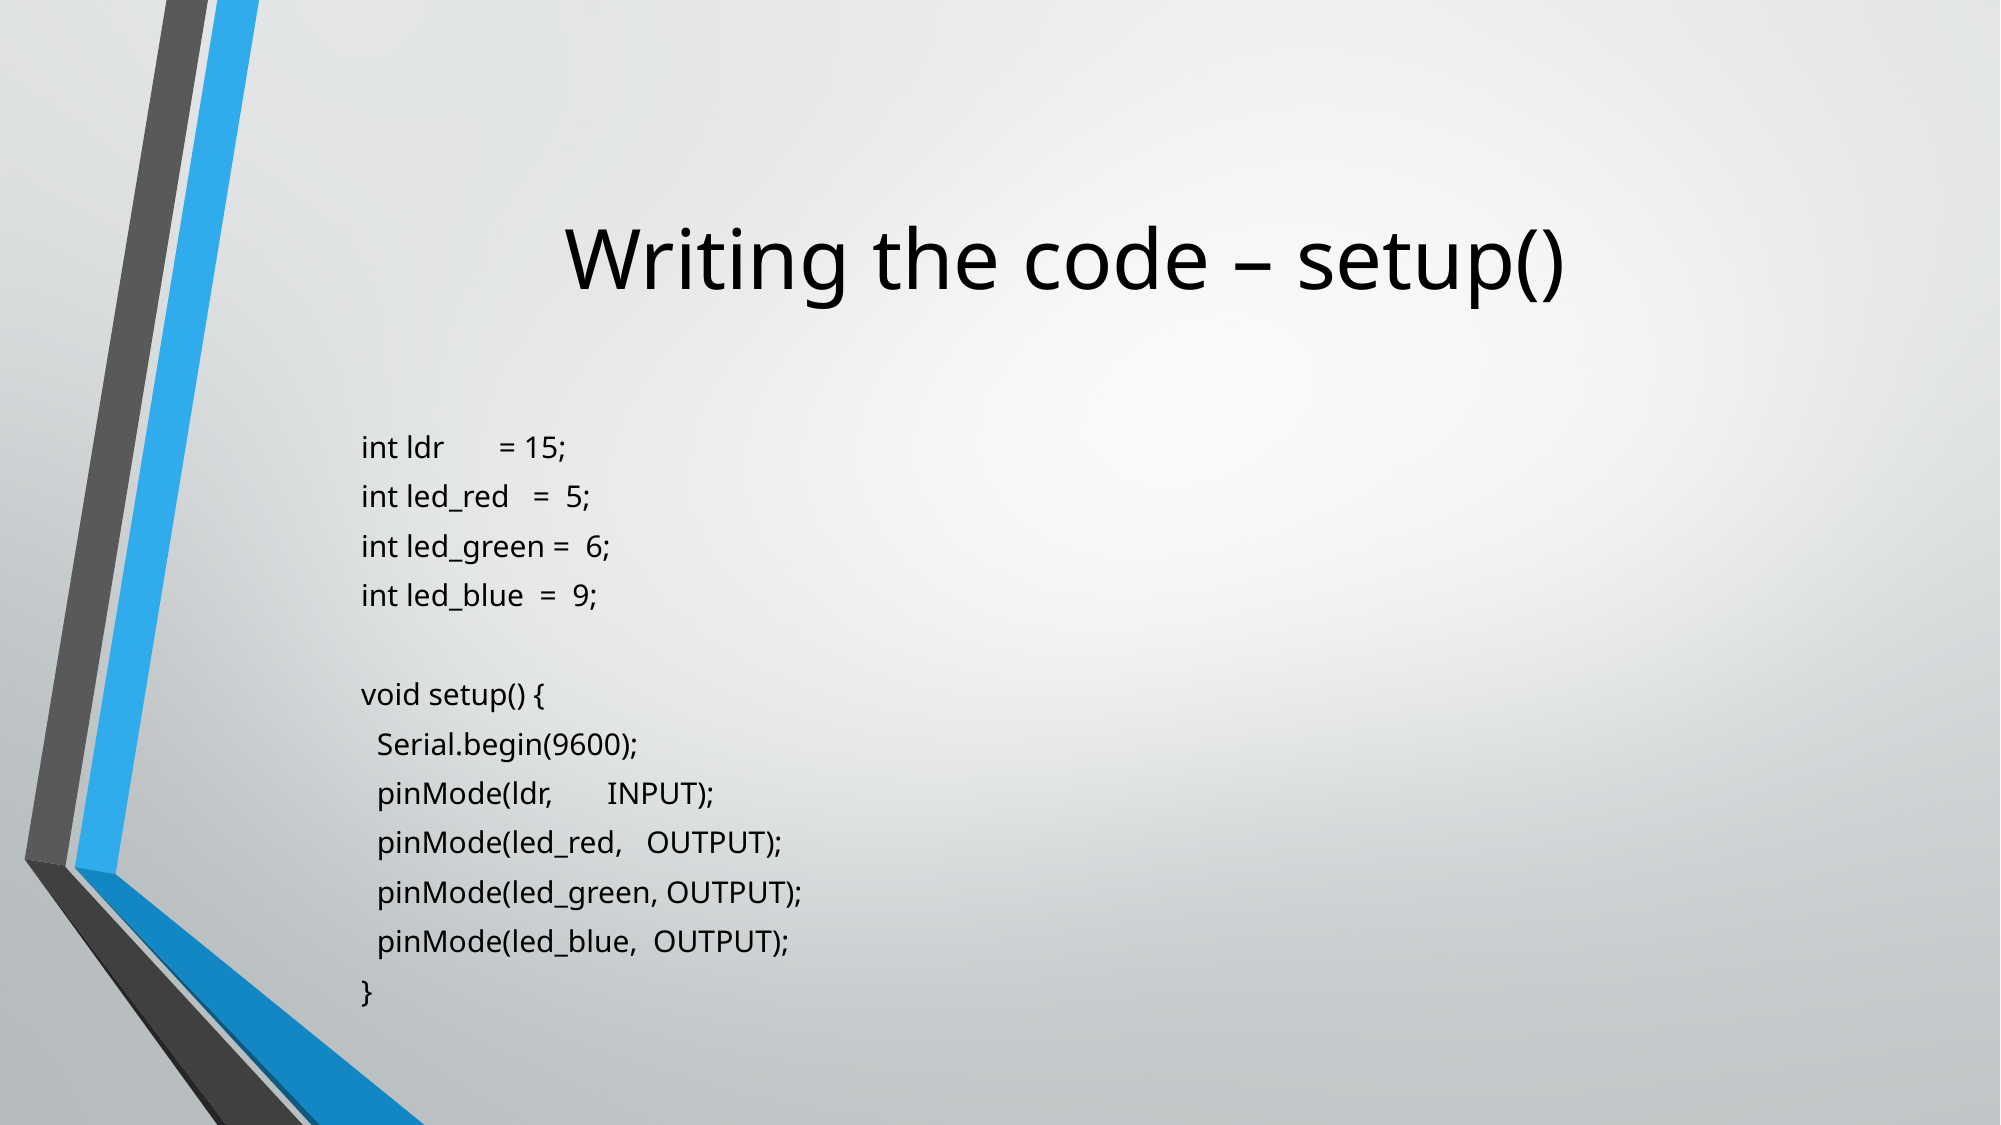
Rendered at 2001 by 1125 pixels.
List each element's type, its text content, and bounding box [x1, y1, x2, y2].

list int ldr = 15; int led_red = 5; int led_green = 6; int led_blue = 9; void setup() { Serial.begin(9600); pinMode(ldr, INPUT); pinMode(led_red, OUTPUT); pinMode(led_green, OUTPUT); pinMode(led_blue, OUTPUT); } [346, 370, 1119, 1017]
title Writing the code – setup() [243, 112, 1887, 400]
